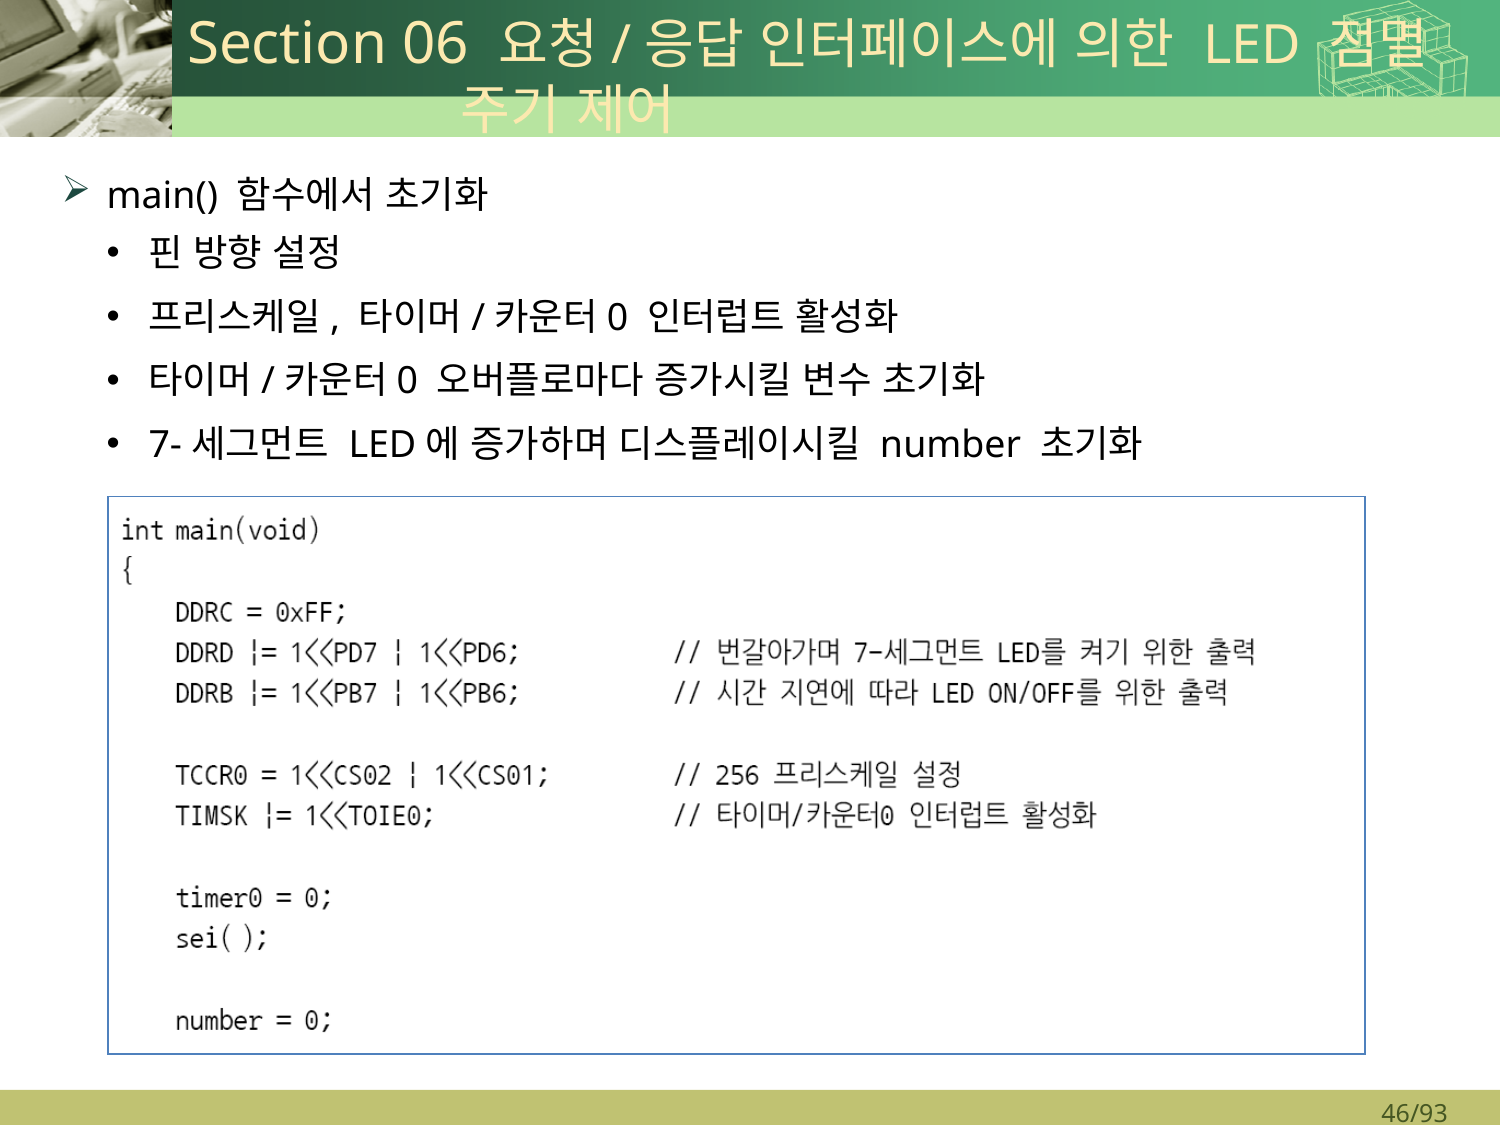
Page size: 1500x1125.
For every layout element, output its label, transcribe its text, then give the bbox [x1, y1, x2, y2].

title Section 06 요청/응답 인터페이스에 의한 LED 점멸 주기 제어 [172, 75, 1500, 94]
picture [0, 75, 1500, 151]
picture [108, 497, 1365, 1054]
list main() 함수에서 초기화 핀 방향 설정 프리스케일, 타이머/카운터0 인터럽트 활성화 타이머/카운터0 오버플로마다 증가시킬 변수 초기화 7-세그먼트 LED에 증가하며 디스플레이시킬 number 초기화 [46, 164, 1459, 1067]
text_box [0, 0, 1500, 75]
